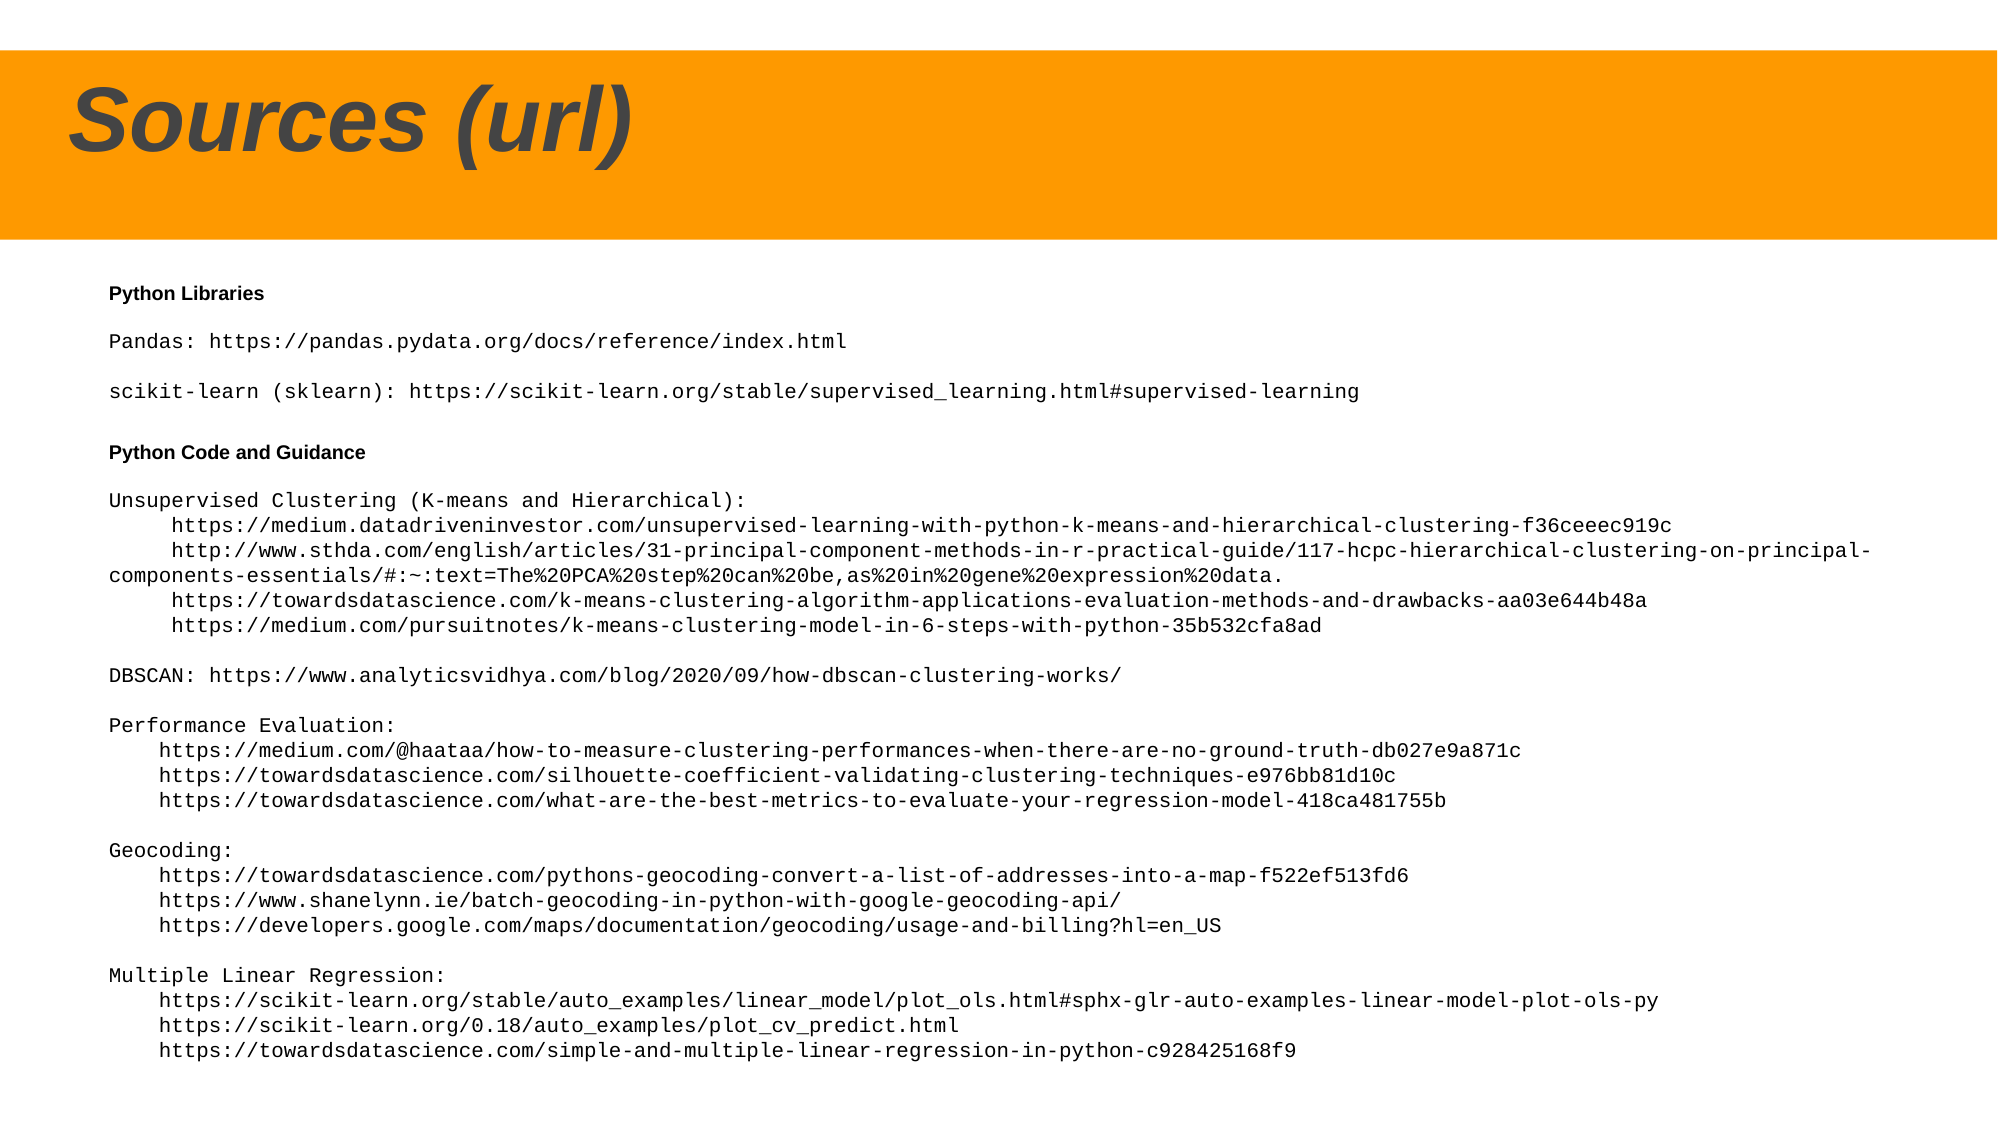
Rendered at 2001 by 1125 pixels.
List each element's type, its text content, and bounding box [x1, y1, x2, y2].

text_box [0, 50, 1998, 240]
list Sources (url) [53, 55, 1952, 175]
text_box Python Libraries Pandas: https://pandas.pydata.org/docs/reference/index.html scikit-learn (sklearn): https://scikit-learn.org/stable/supervised_learning.html#supervised-learning Python Code and Guidance Unsupervised Clustering (K-means and Hierarchical): https://medium.datadriveninvestor.com/unsupervised-learning-with-python-k-means-and-hierarchical-clustering-f36ceeec919c http://www.sthda.com/english/articles/31-principal-component-methods-in-r-practical-guide/117-hcpc-hierarchical-clustering-on-principal-components-essentials/#:~:text=The%20PCA%20step%20can%20be,as%20in%20gene%20expression%20data. https://towardsdatascience.com/k-means-clustering-algorithm-applications-evaluation-methods-and-drawbacks-aa03e644b48a https://medium.com/pursuitnotes/k-means-clustering-model-in-6-steps-with-python-35b532cfa8ad DBSCAN: https://www.analyticsvidhya.com/blog/2020/09/how-dbscan-clustering-works/ Performance Evaluation: https://medium.com/@haataa/how-to-measure-clustering-performances-when-there-are-no-ground-truth-db027e9a871c https://towardsdatascience.com/silhouette-coefficient-validating-clustering-techniques-e976bb81d10c https://towardsdatascience.com/what-are-the-best-metrics-to-evaluate-your-regression-model-418ca481755b Geocoding: https://towardsdatascience.com/pythons-geocoding-convert-a-list-of-addresses-into-a-map-f522ef513fd6 https://www.shanelynn.ie/batch-geocoding-in-python-with-google-geocoding-api/ https://developers.google.com/maps/documentation/geocoding/usage-and-billing?hl=en_US Multiple Linear Regression: https://scikit-learn.org/stable/auto_examples/linear_model/plot_ols.html#sphx-glr-auto-examples-linear-model-plot-ols-py https://scikit-learn.org/0.18/auto_examples/plot_cv_predict.html https://towardsdatascience.com/simple-and-multiple-linear-regression-in-python-c928425168f9 [93, 265, 1952, 1125]
